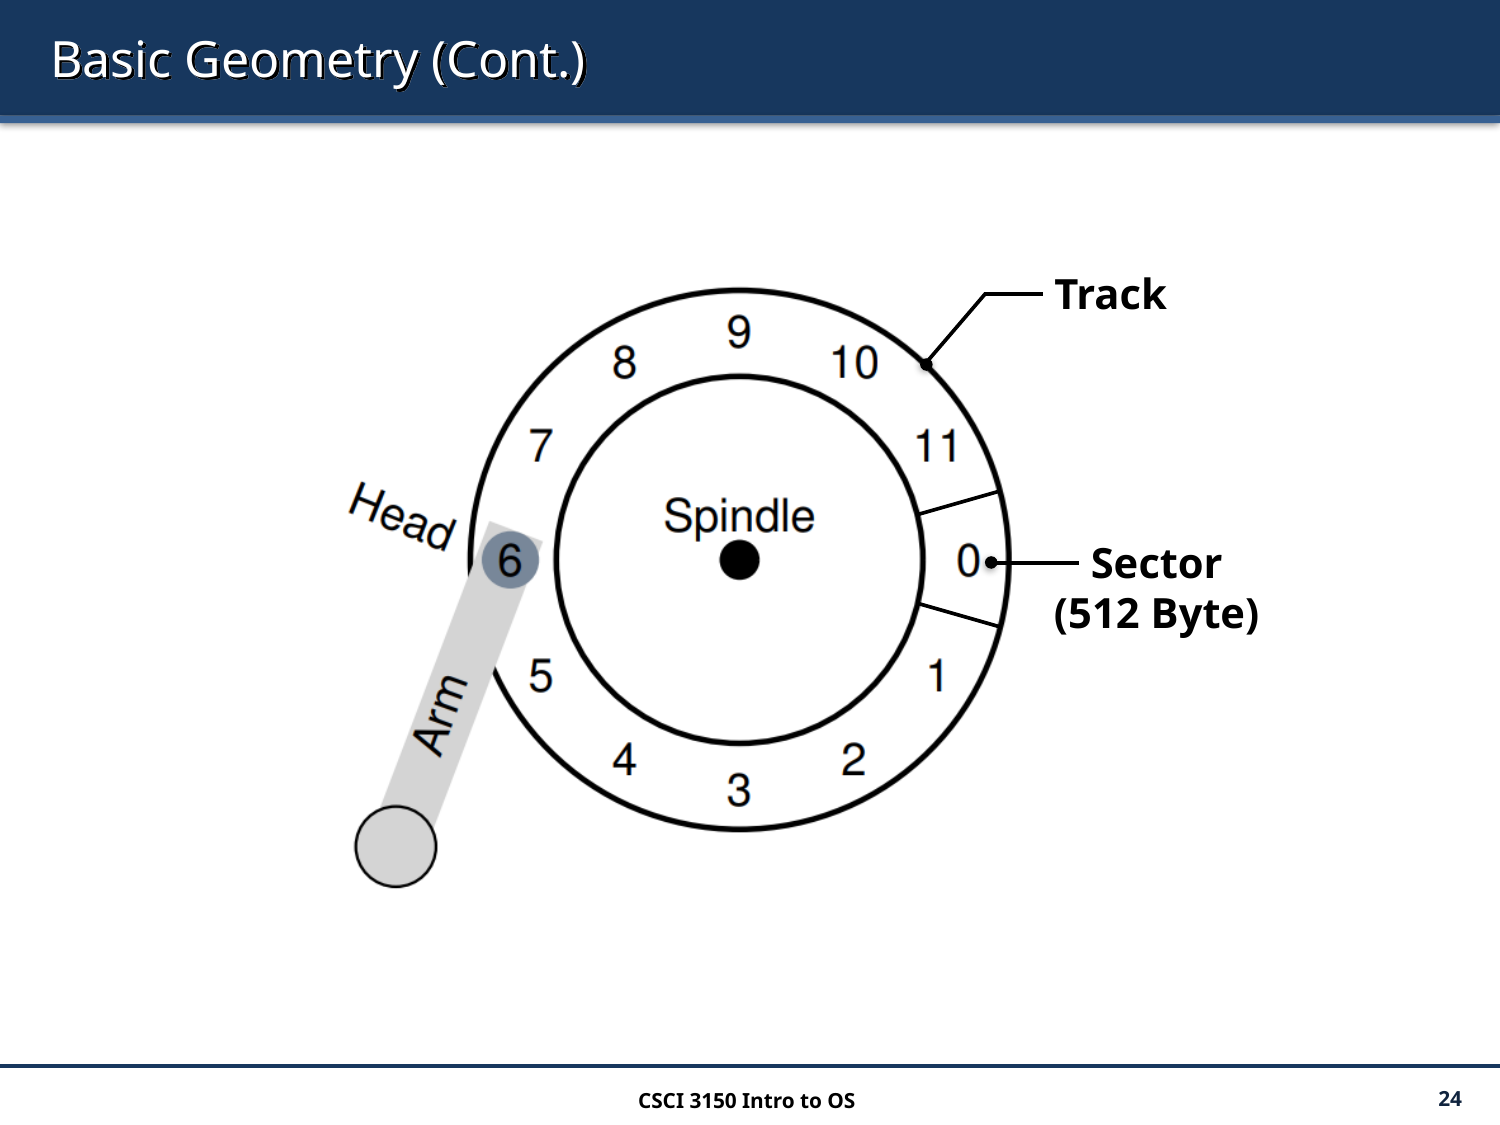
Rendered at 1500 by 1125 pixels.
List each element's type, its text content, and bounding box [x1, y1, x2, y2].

title Basic Geometry (Cont.) [34, 8, 1477, 106]
picture [312, 265, 1070, 920]
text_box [915, 491, 999, 516]
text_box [926, 293, 986, 363]
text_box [918, 603, 1003, 628]
text_box Sector (512 Byte) [1074, 529, 1275, 645]
slide_number 24 [1306, 1081, 1483, 1118]
footer CSCI 3150 Intro to OS [497, 1079, 997, 1117]
text_box Track [1039, 260, 1182, 326]
